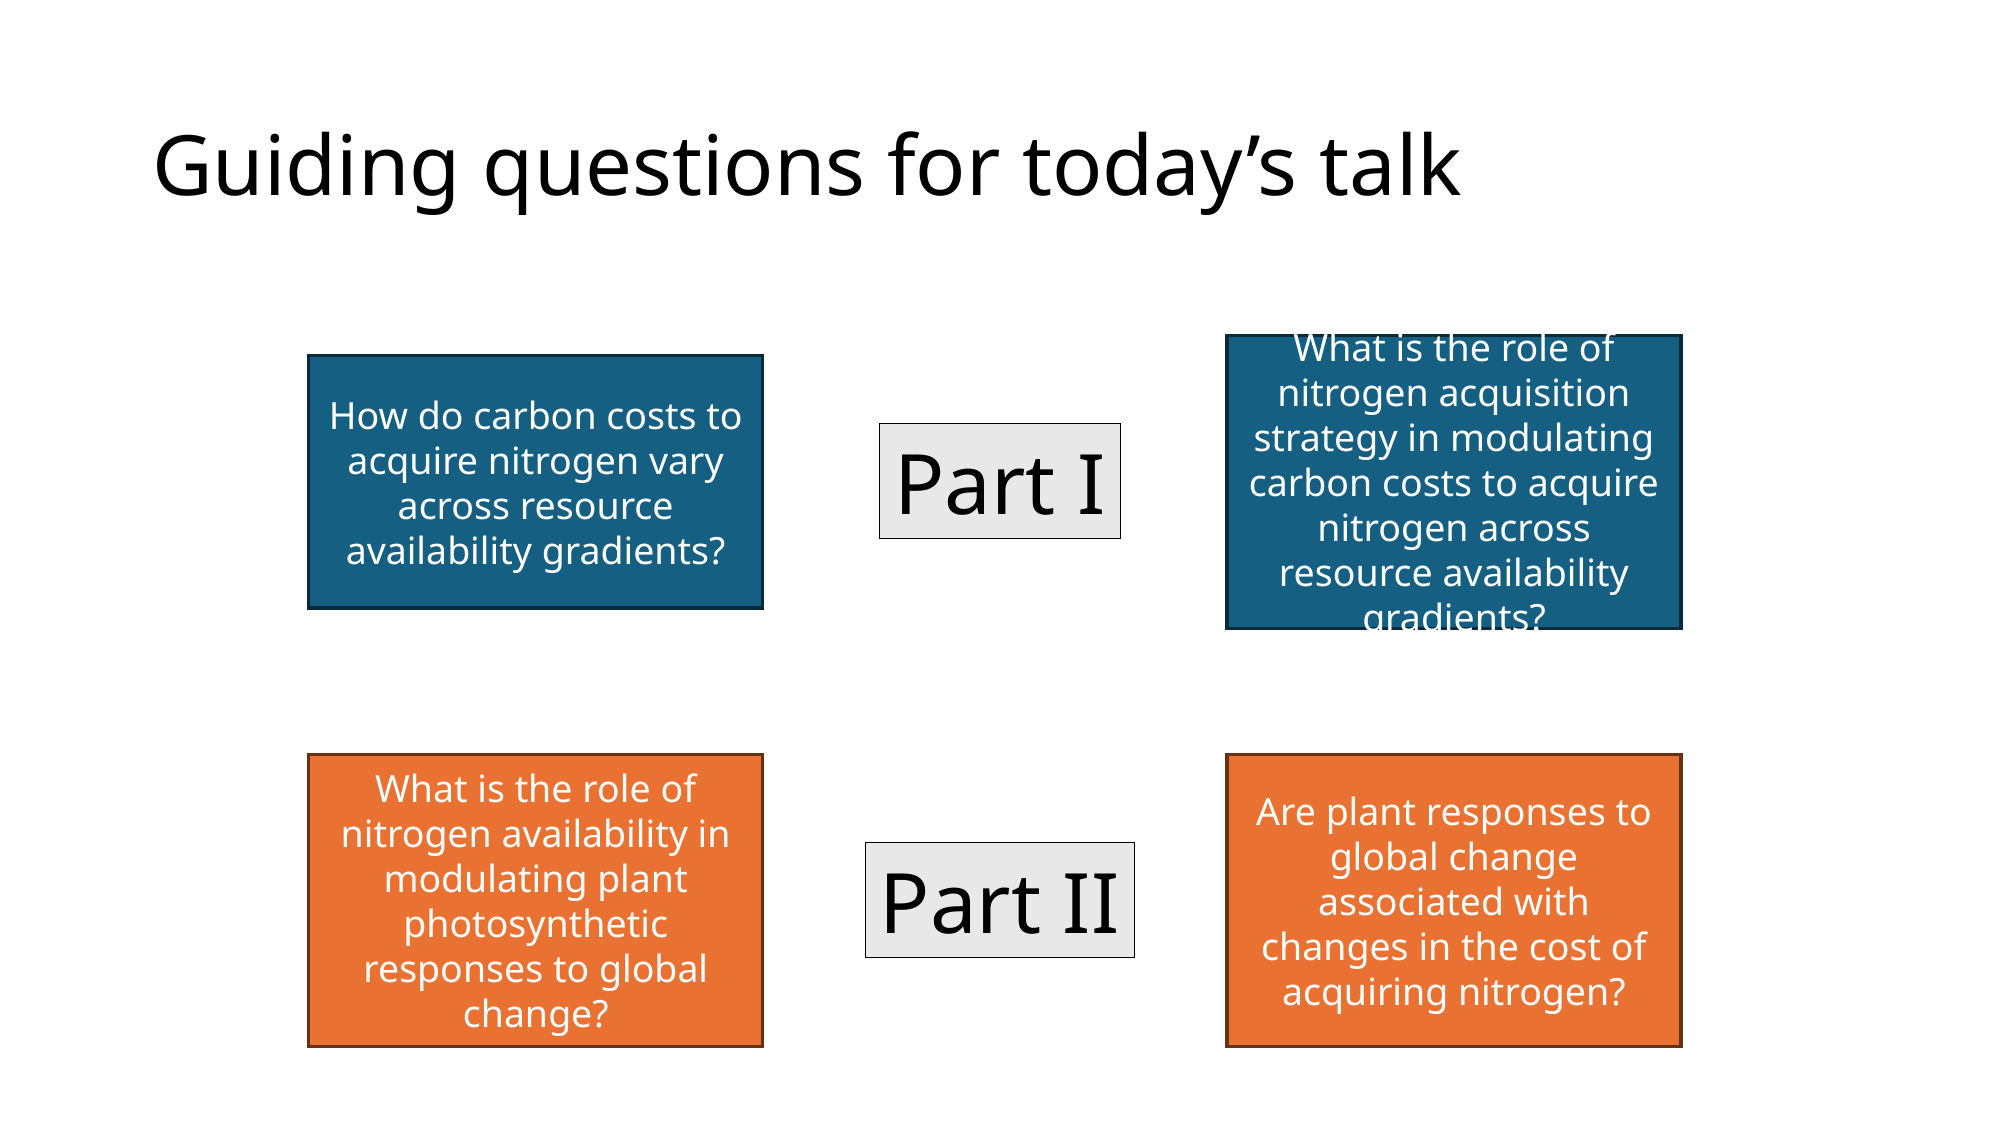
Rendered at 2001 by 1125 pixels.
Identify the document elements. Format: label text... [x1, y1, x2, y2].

text_box Part II [865, 842, 1135, 958]
text_box Part I [879, 423, 1121, 539]
text_box How do carbon costs to acquire nitrogen vary across resource availability gradients? [307, 354, 764, 610]
text_box What is the role of nitrogen availability in modulating plant photosynthetic responses to global change? [307, 753, 764, 1048]
title Guiding questions for today’s talk [137, 59, 1863, 278]
text_box What is the role of nitrogen acquisition strategy in modulating carbon costs to acquire nitrogen across resource availability gradients? [1225, 334, 1683, 630]
text_box Are plant responses to global change associated with changes in the cost of acquiring nitrogen? [1225, 753, 1683, 1048]
